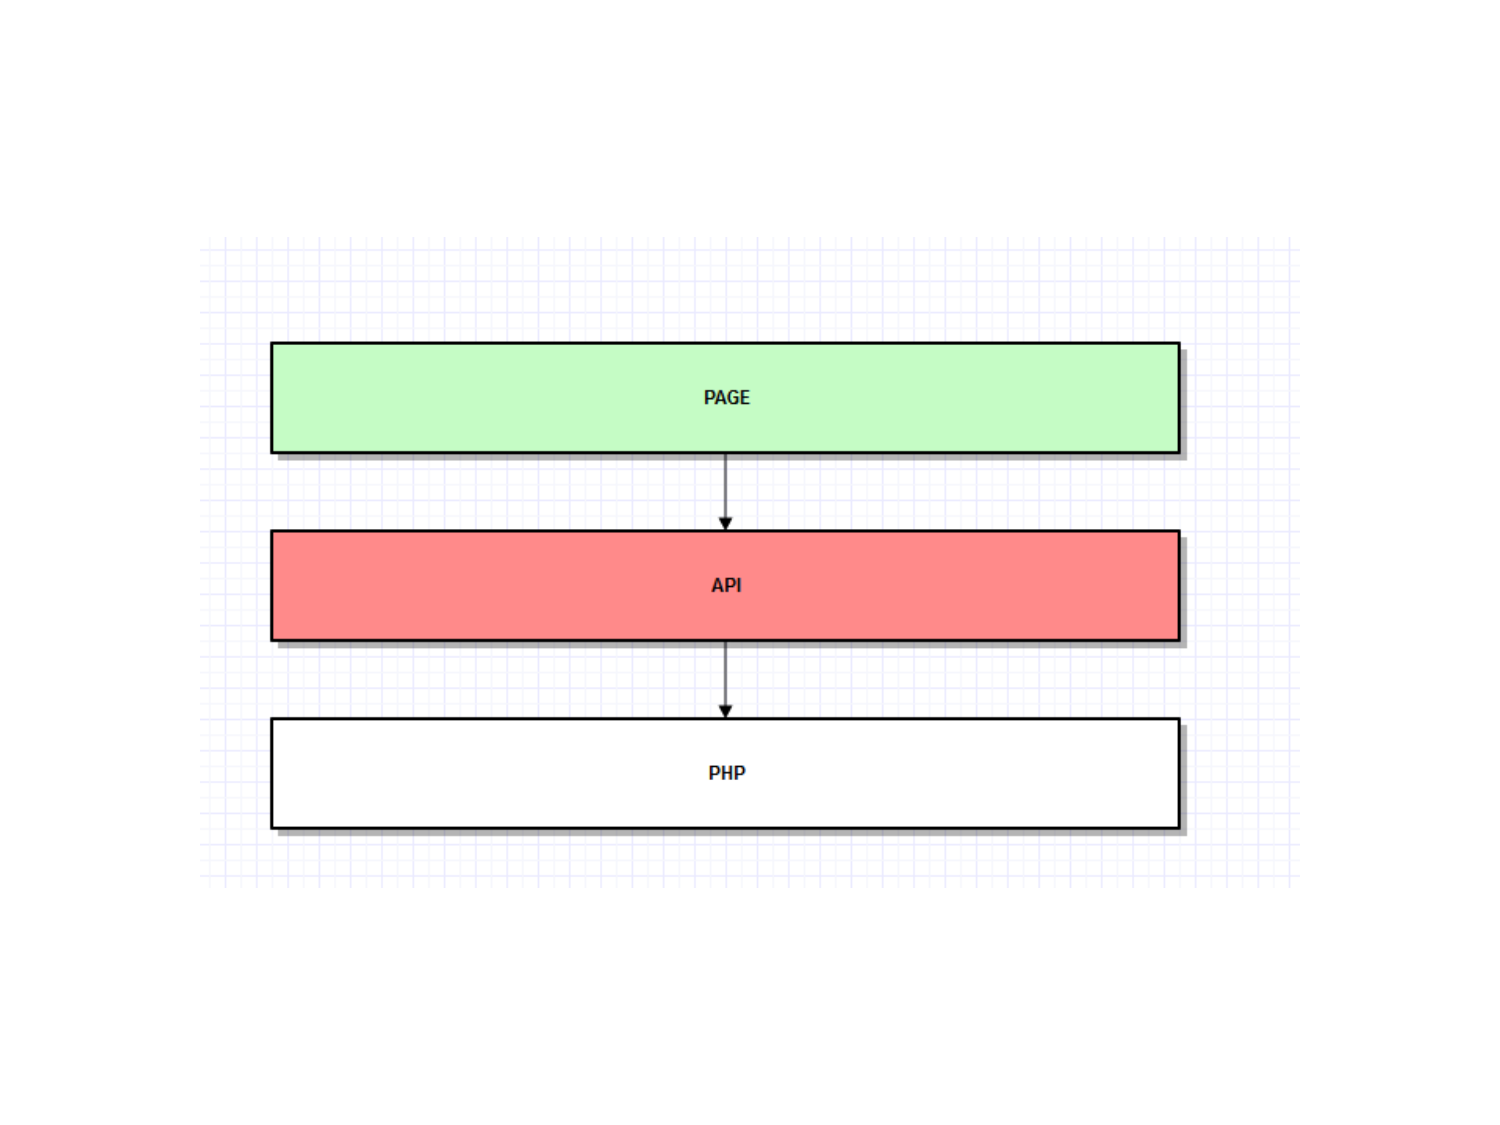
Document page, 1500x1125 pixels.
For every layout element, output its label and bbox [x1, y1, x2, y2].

picture [200, 237, 1300, 888]
